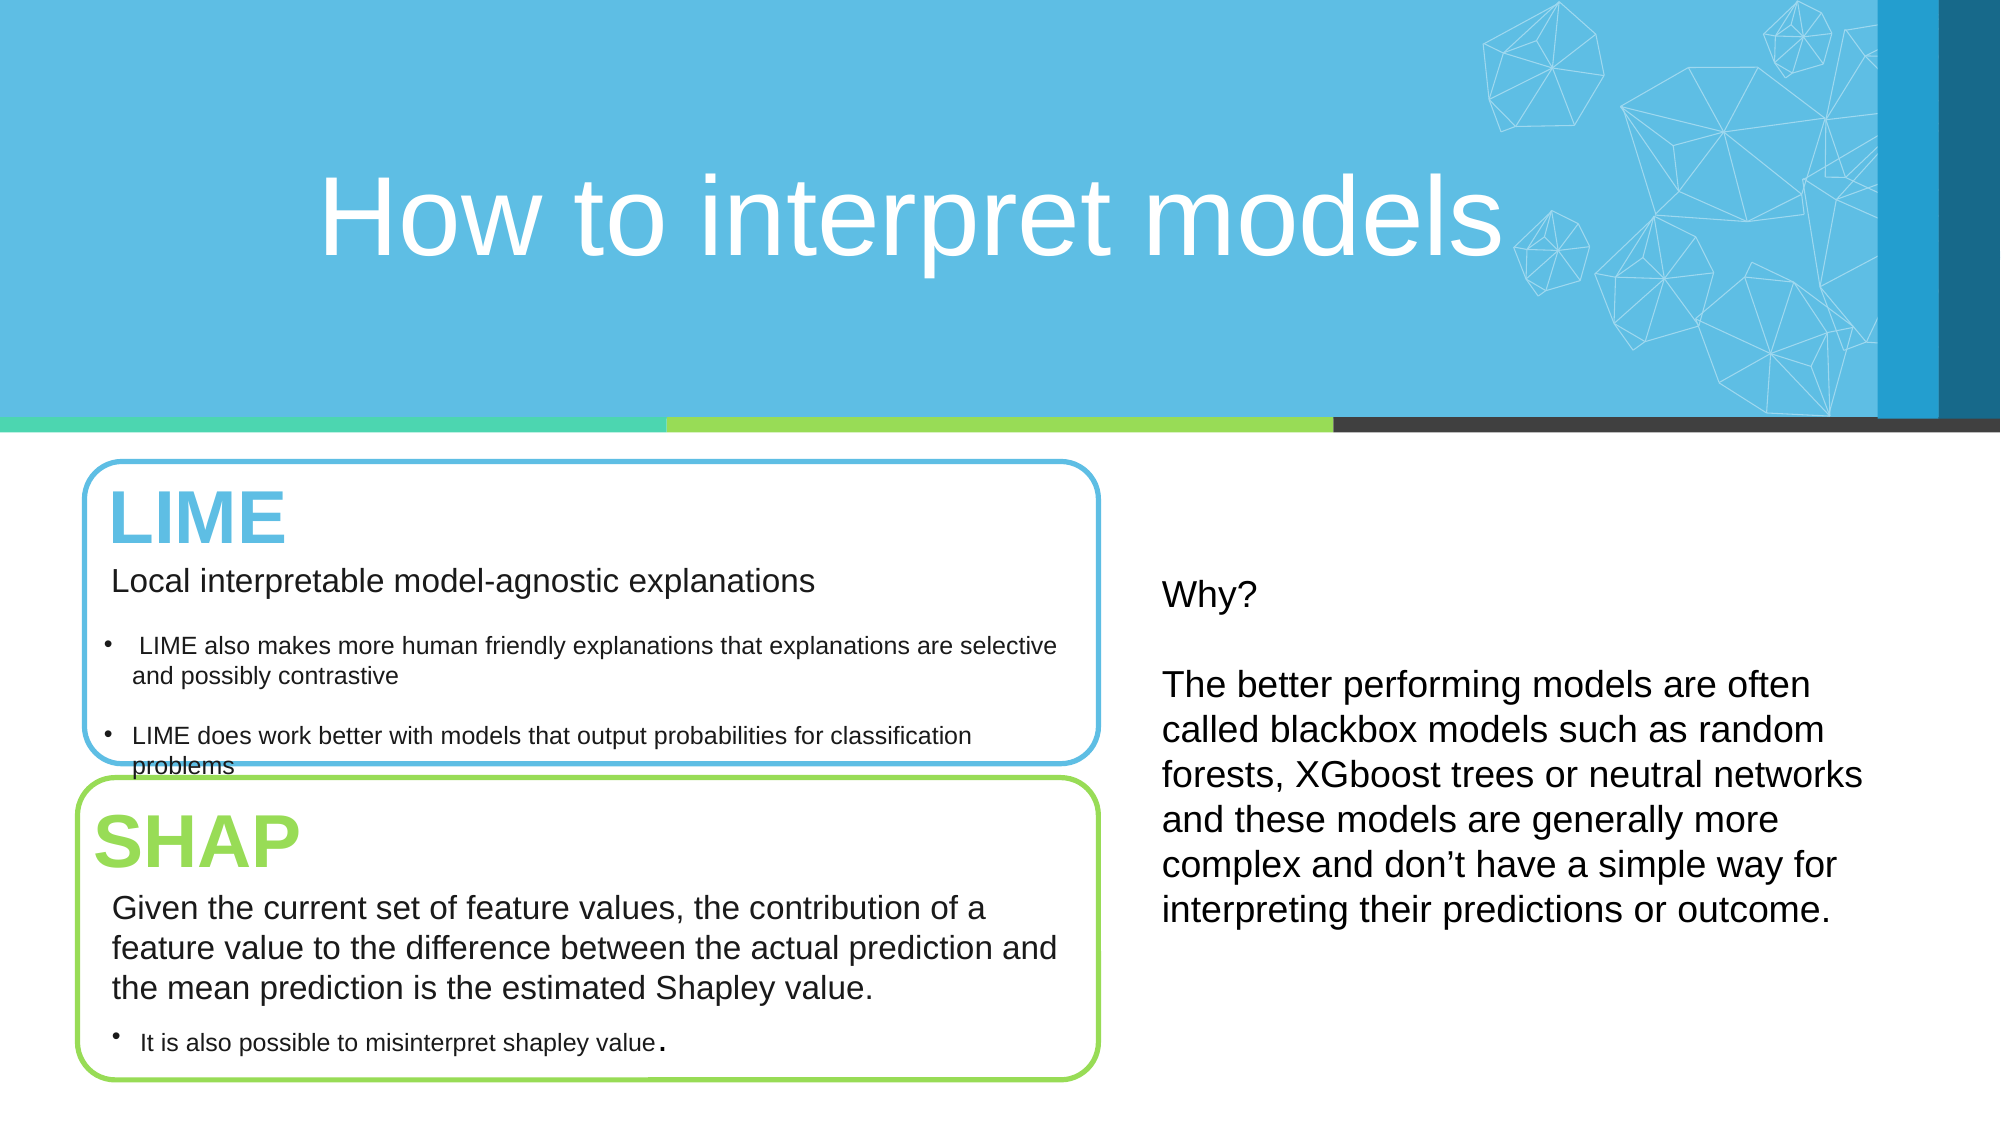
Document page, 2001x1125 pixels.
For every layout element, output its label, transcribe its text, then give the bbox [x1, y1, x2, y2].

text_box It is also possible to misinterpret shapley value. [97, 1006, 1099, 1066]
text_box [83, 473, 93, 747]
text_box Why? The better performing models are often called blackbox models such as random forests, XGboost trees or neutral networks and these models are generally more complex and don’t have a simple way for interpreting their predictions or outcome. [1147, 562, 1923, 938]
text_box LIME [93, 461, 303, 552]
text_box SHAP [78, 784, 317, 890]
text_box [317, 787, 1100, 1048]
text_box [76, 804, 1092, 1081]
text_box Given the current set of feature values, the contribution of a feature value to the difference between the actual prediction and the mean prediction is the estimated Shapley value. [97, 878, 1099, 1006]
text_box [115, 460, 1100, 733]
text_box Local interpretable model-agnostic explanations LIME also makes more human friendly explanations that explanations are selective and possibly contrastive LIME does work better with models that output probabilities for classification problems [89, 552, 1099, 787]
text_box How to interpret models [302, 135, 1890, 286]
